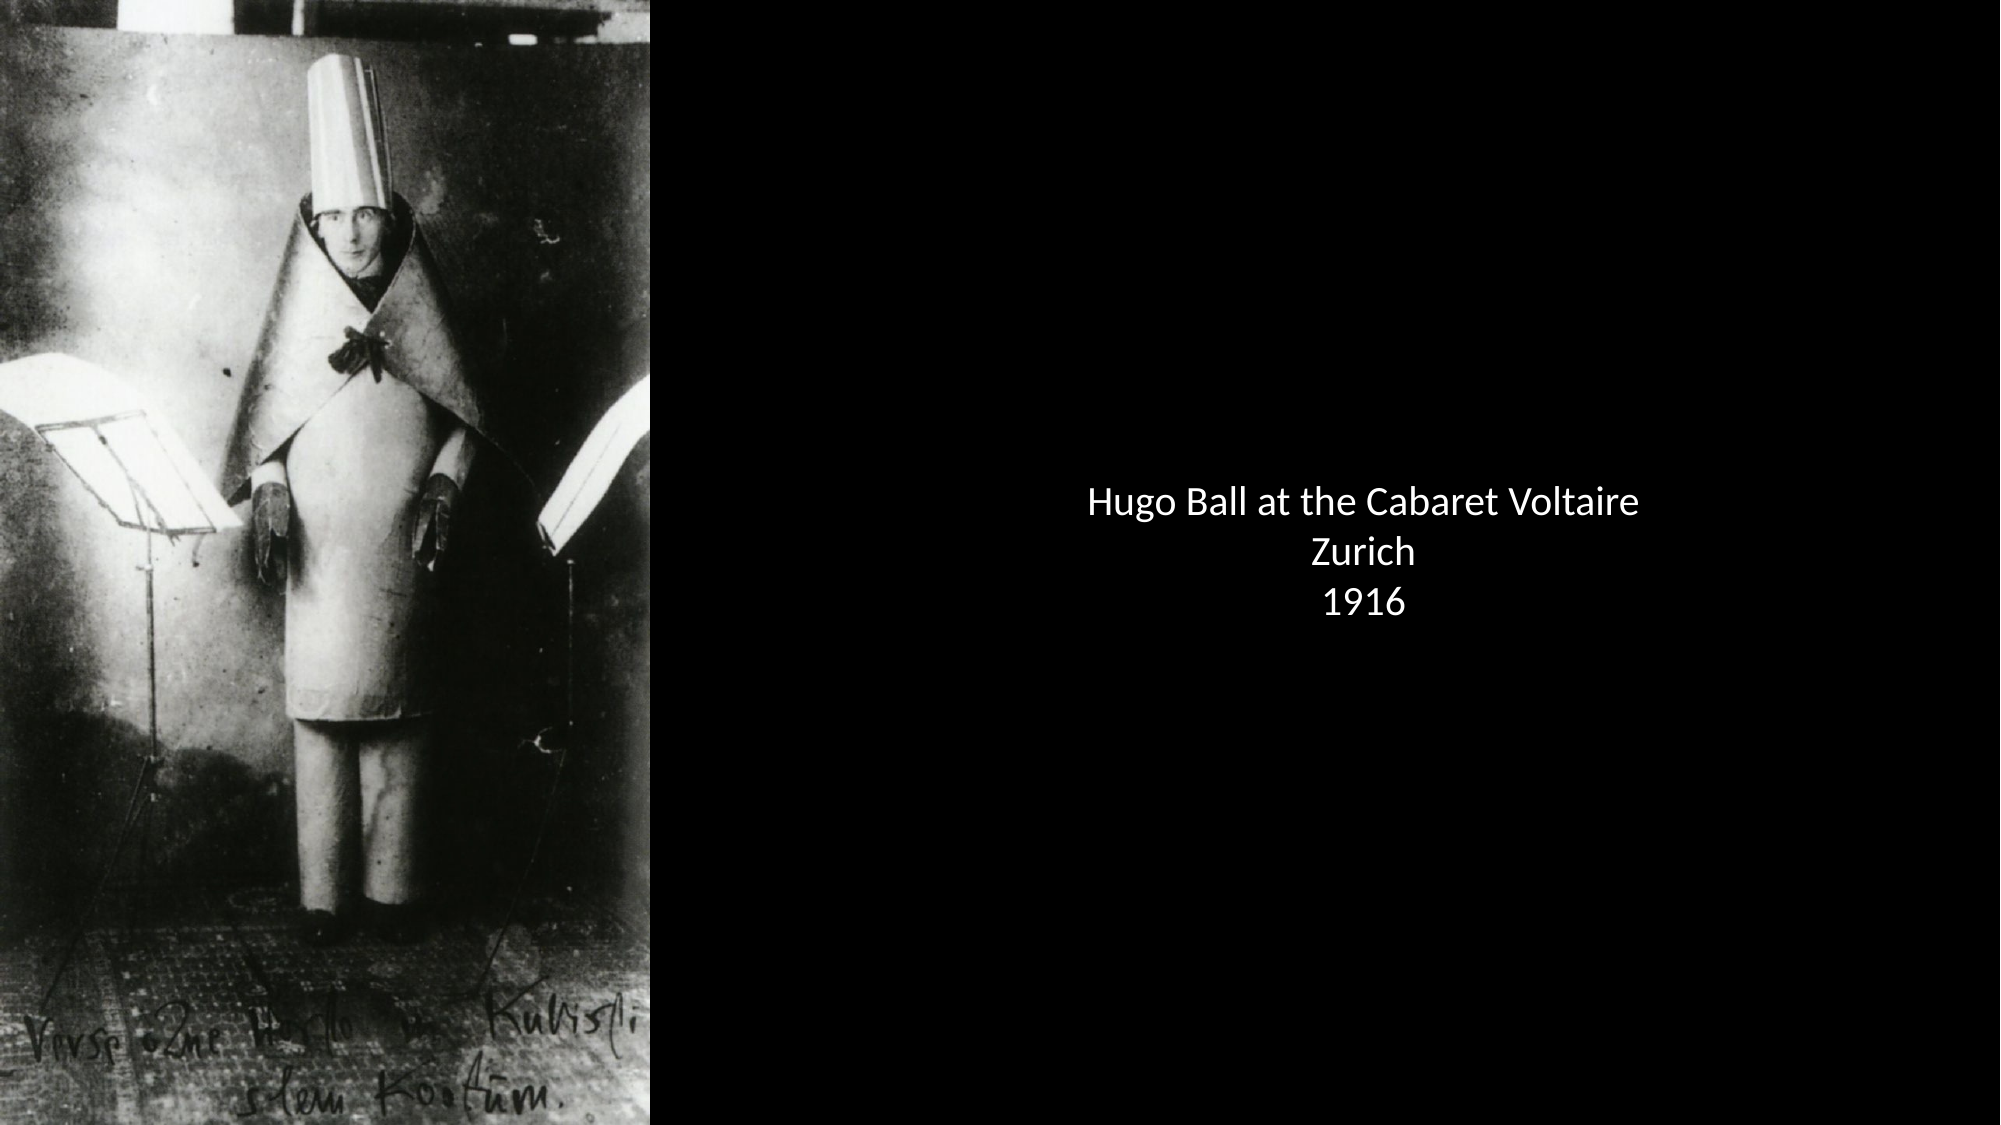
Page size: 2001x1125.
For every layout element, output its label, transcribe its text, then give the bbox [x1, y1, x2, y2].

picture [0, 0, 650, 1125]
text_box Hugo Ball at the Cabaret Voltaire Zurich 1916 [1072, 466, 1655, 632]
